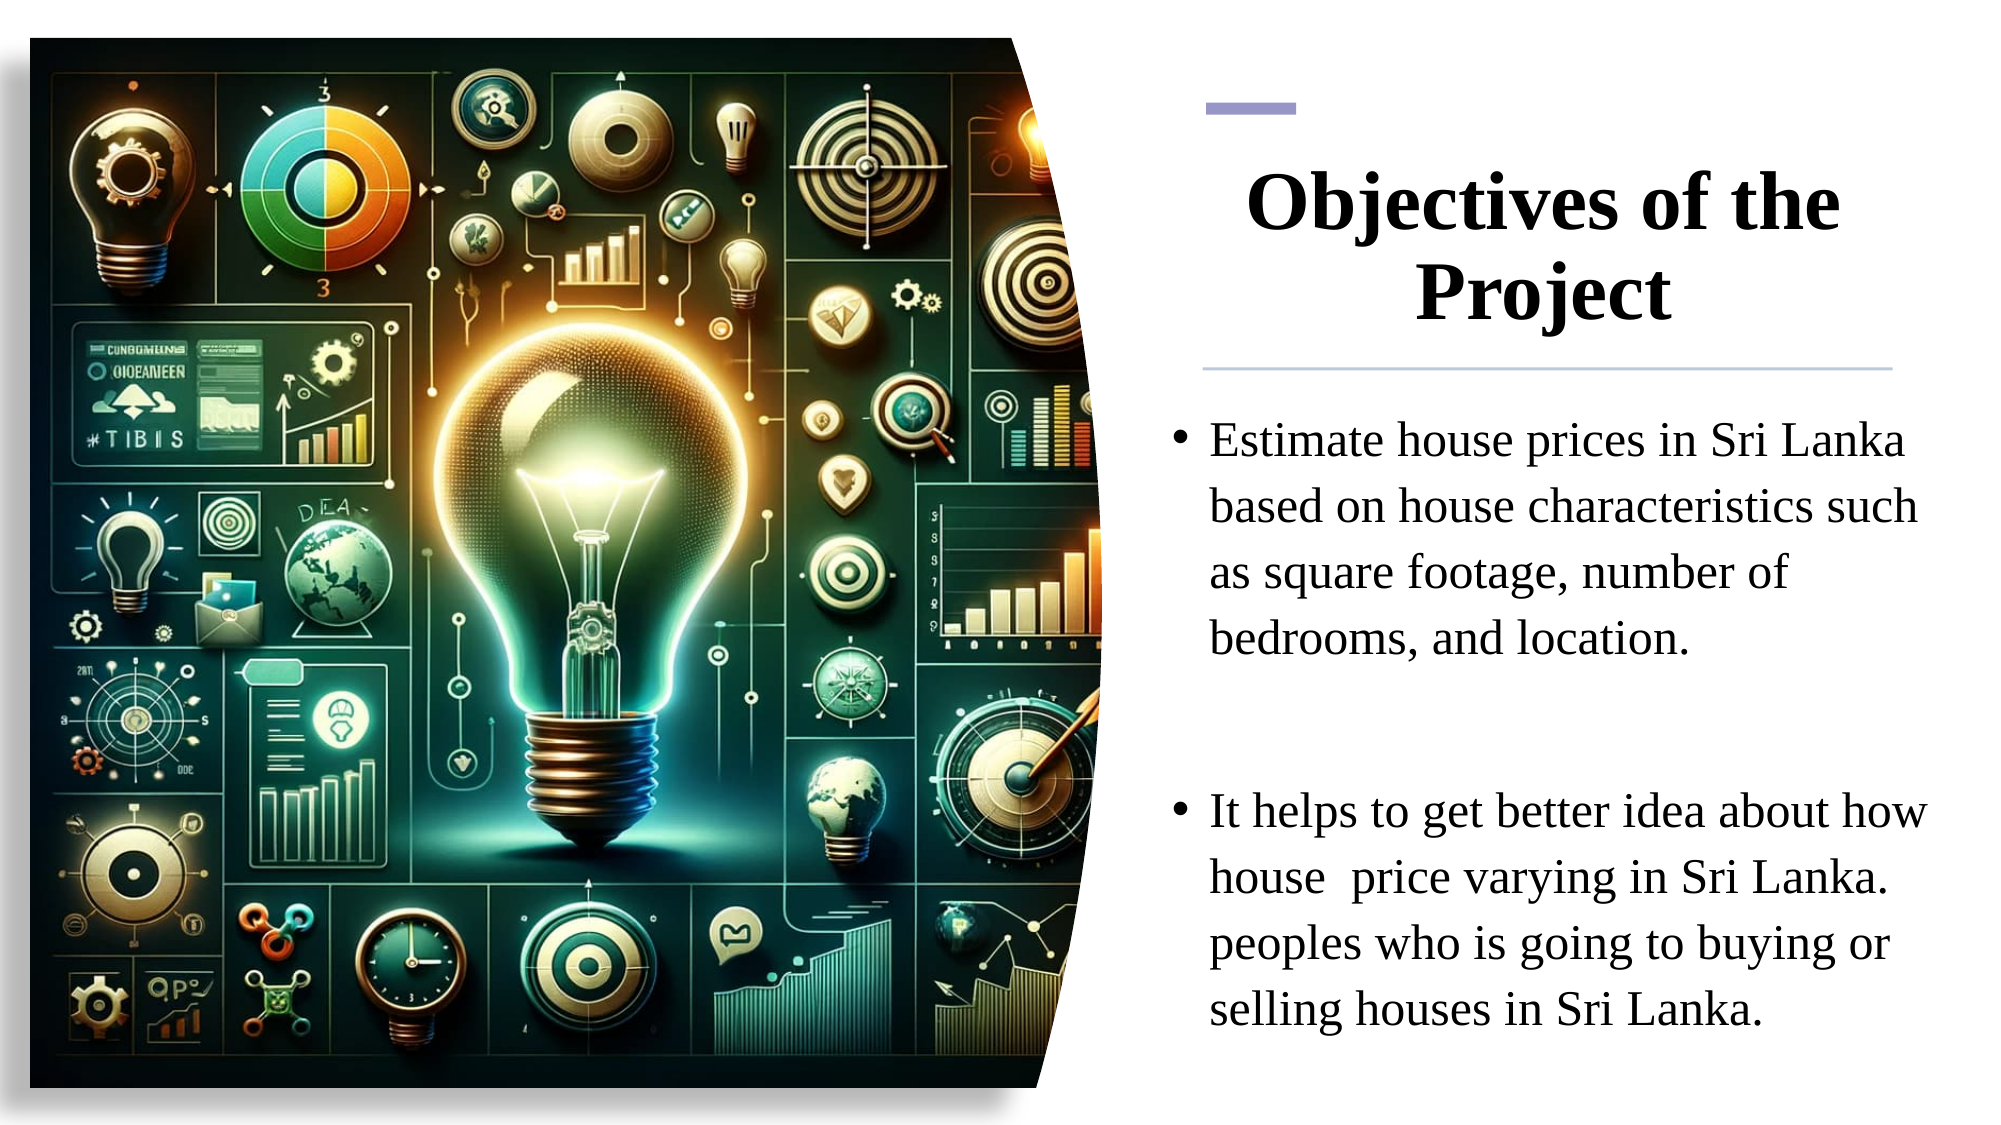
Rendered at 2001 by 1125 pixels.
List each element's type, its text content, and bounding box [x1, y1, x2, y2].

text_box [1202, 366, 1894, 371]
list Estimate house prices in Sri Lanka based on house characteristics such as square footage, number of bedrooms, and location. It helps to get better idea about how house price varying in Sri Lanka. peoples who is going to buying or selling houses in Sri Lanka. [1156, 392, 1970, 1088]
title Objectives of the Project [1190, 136, 1898, 346]
text_box [1205, 102, 1297, 116]
picture [30, 37, 1102, 1088]
text_box [0, 0, 2000, 1125]
